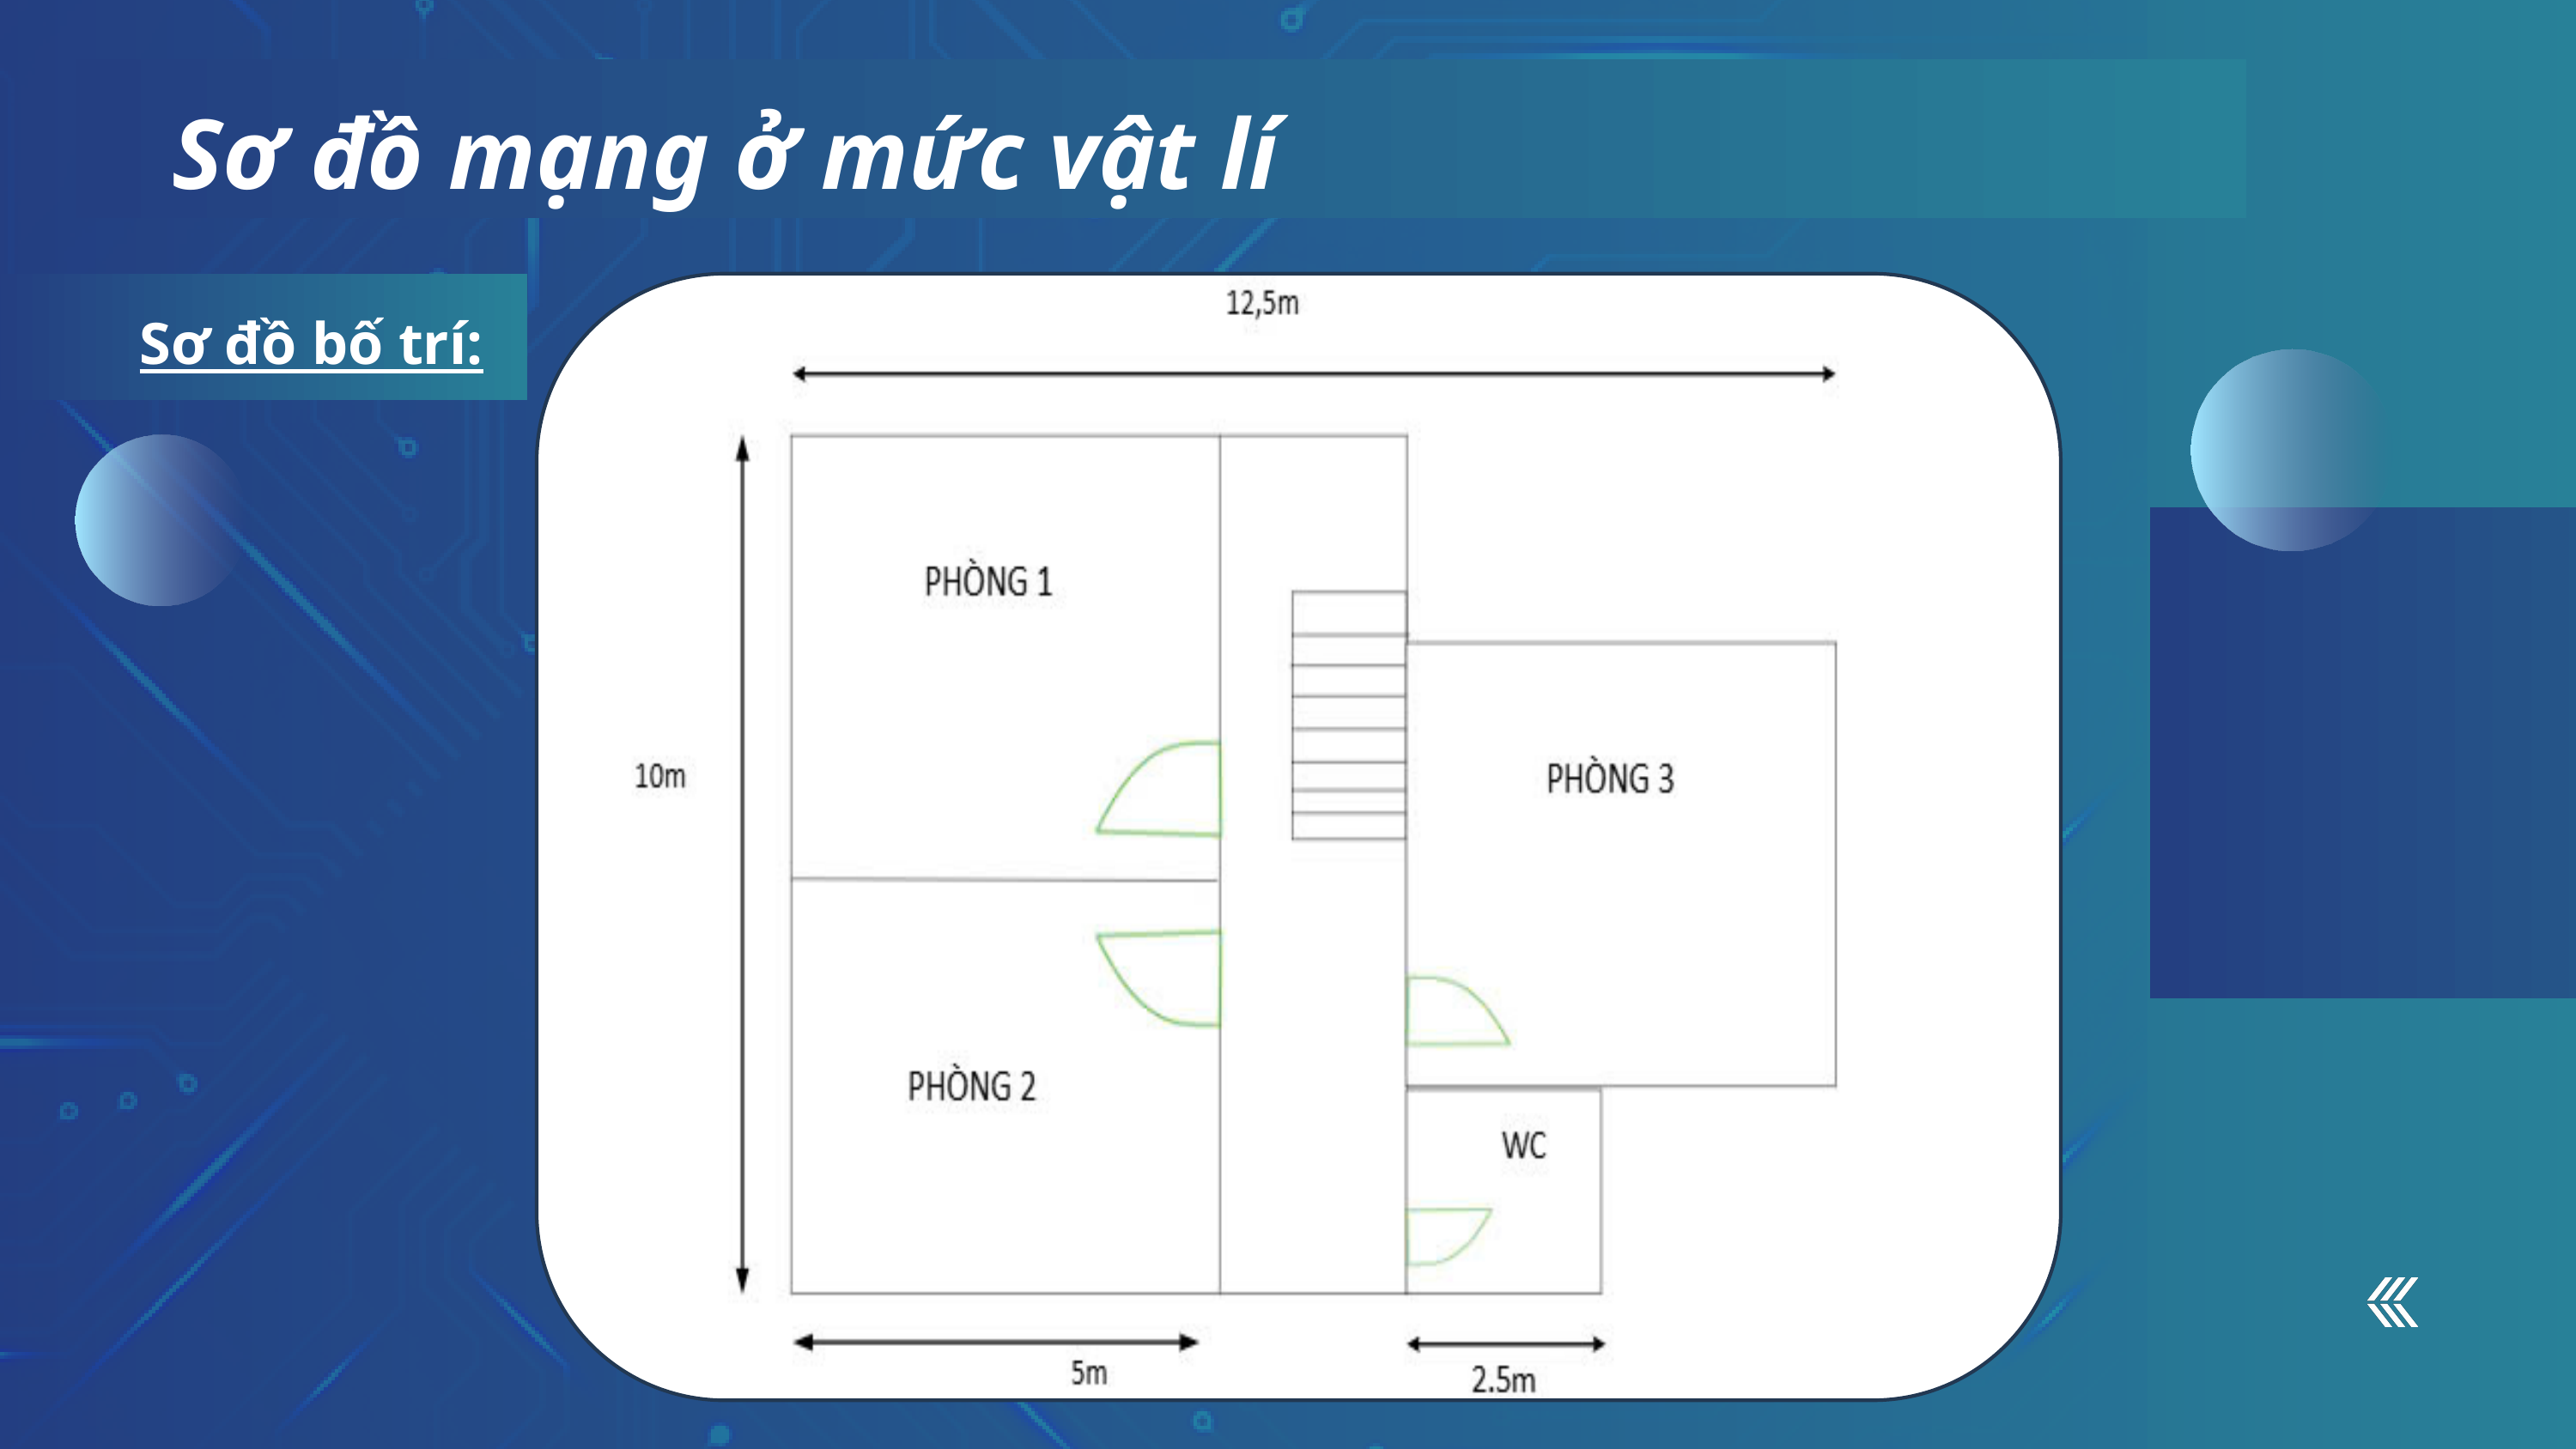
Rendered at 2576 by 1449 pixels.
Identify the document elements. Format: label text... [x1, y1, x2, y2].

text_box Sơ đồ bố trí: [532, 306, 1117, 376]
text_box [0, 273, 527, 401]
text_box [1789, 867, 2051, 1129]
text_box [2366, 1277, 2419, 1327]
text_box Sơ đồ mạng ở mức vật lí [172, 48, 1874, 58]
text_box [2149, 506, 2576, 998]
text_box [534, 271, 2063, 1403]
text_box [0, 0, 2148, 1449]
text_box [75, 58, 2247, 218]
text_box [2190, 349, 2393, 551]
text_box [75, 433, 247, 607]
